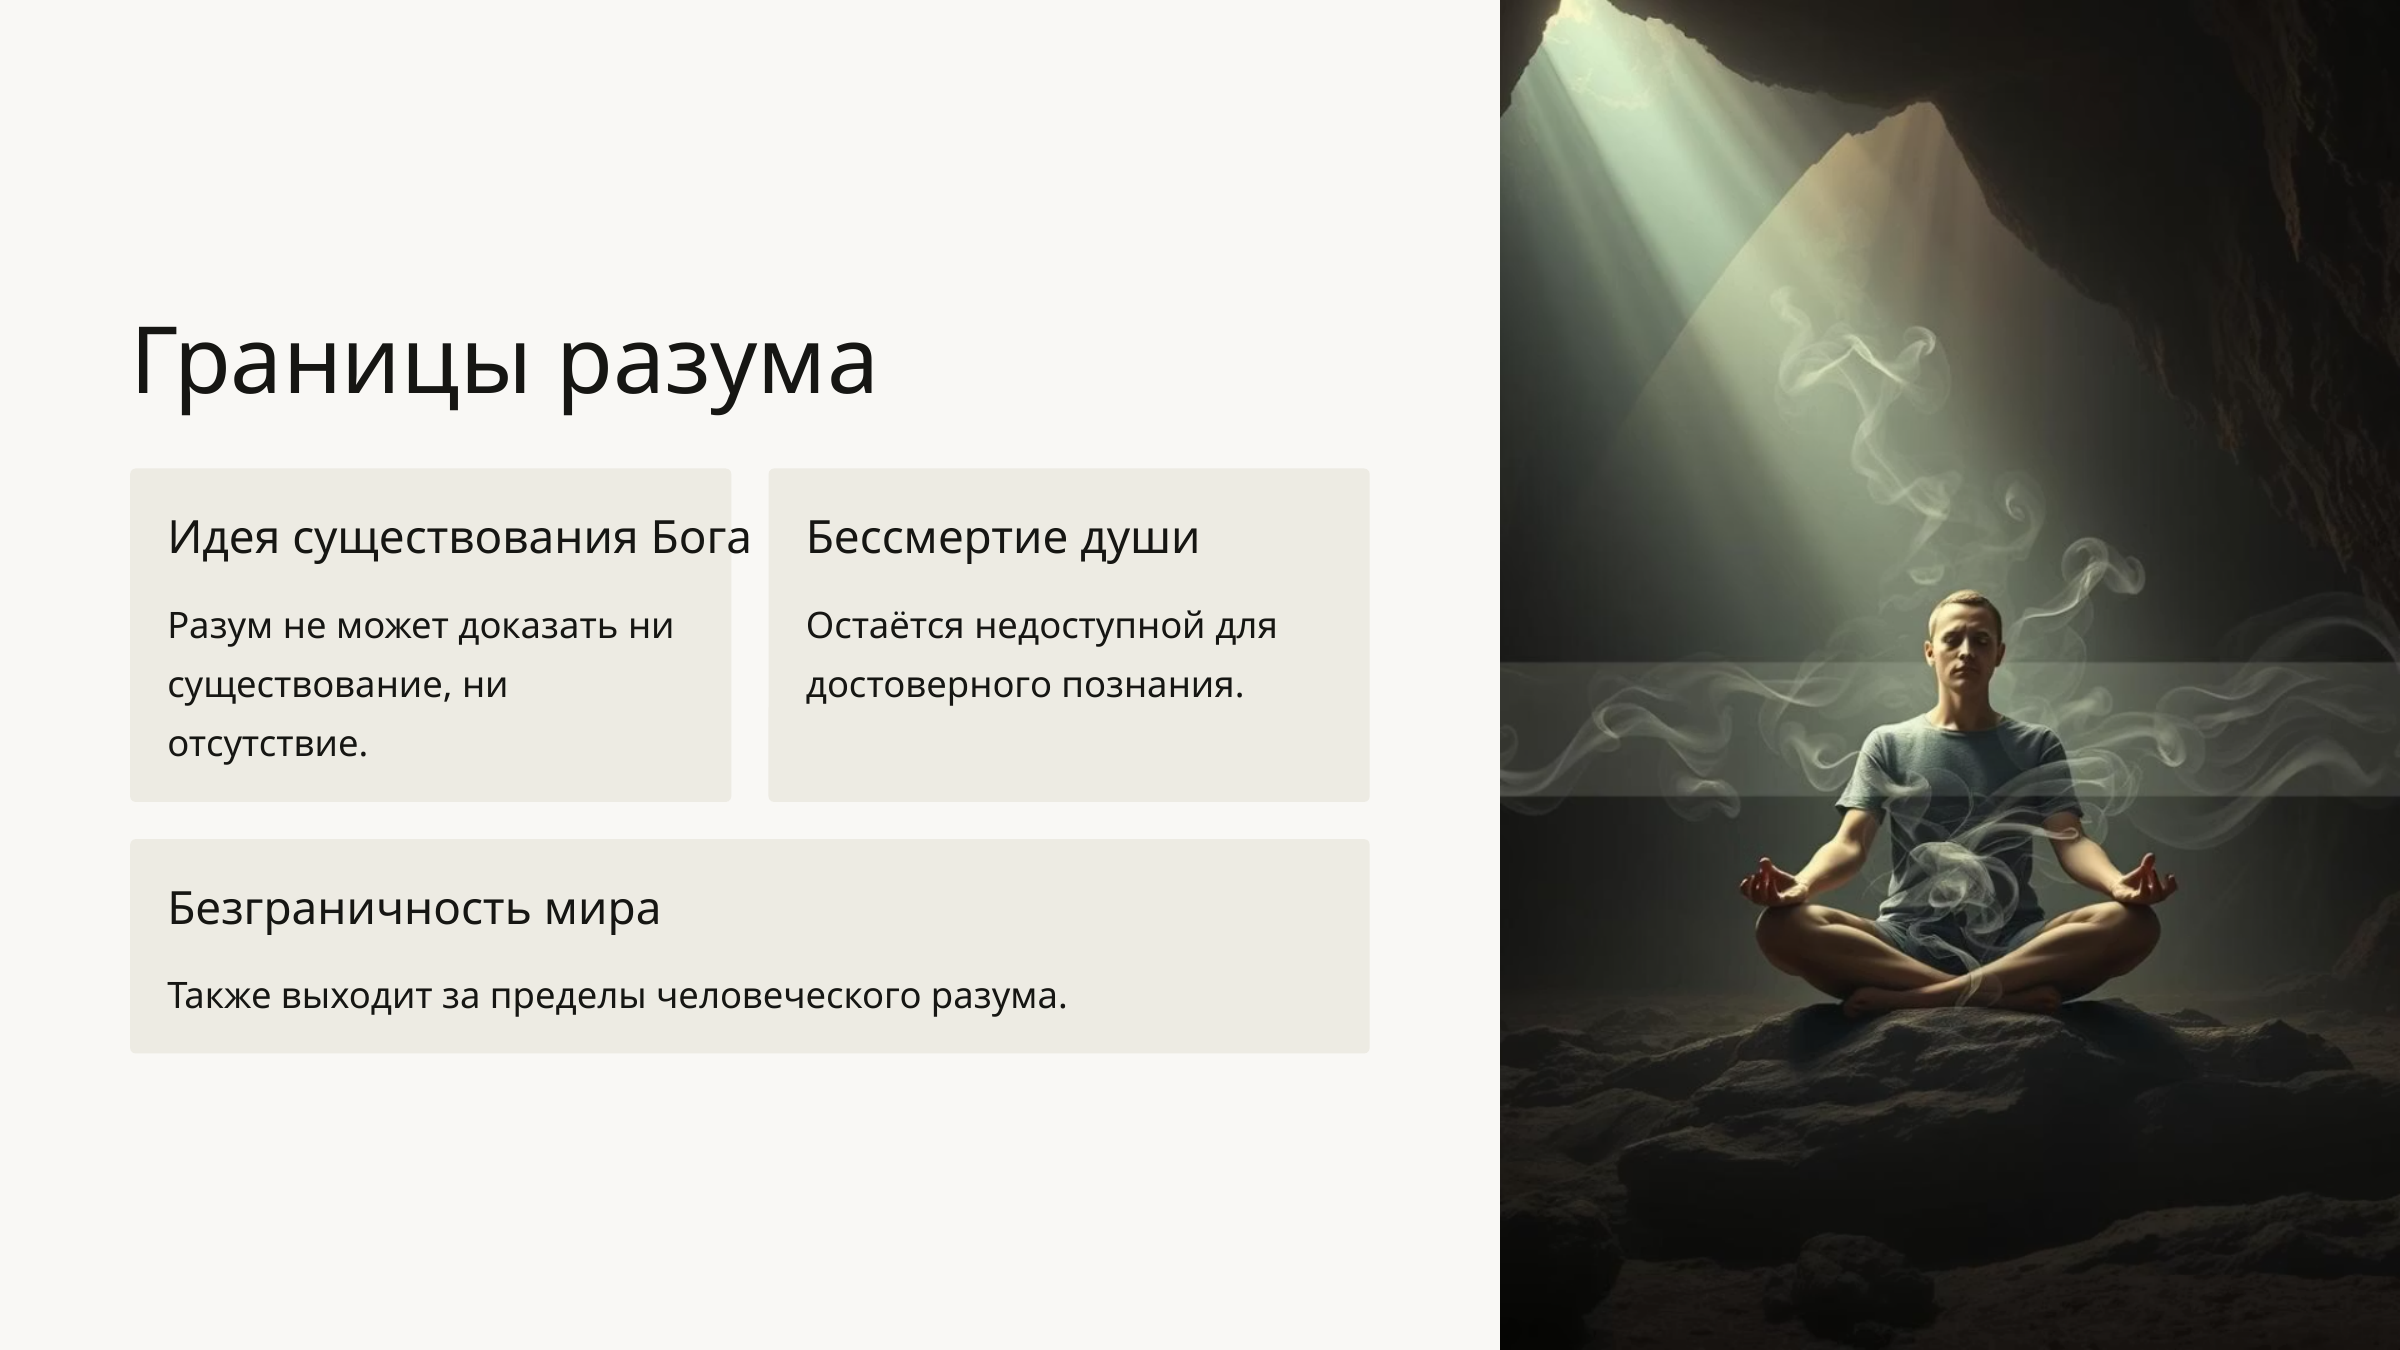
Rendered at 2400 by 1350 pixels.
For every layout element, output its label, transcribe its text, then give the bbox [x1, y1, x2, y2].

text_box Безграничность мира [167, 876, 665, 935]
picture [1499, 0, 2400, 1350]
text_box Также выходит за пределы человеческого разума. [167, 956, 1333, 1017]
text_box Идея существования Бога [167, 505, 633, 564]
text_box Остаётся недоступной для достоверного познания. [805, 586, 1333, 706]
text_box Границы разума [130, 296, 1061, 413]
text_box Разум не может доказать ни существование, ни отсутствие. [167, 586, 695, 765]
text_box [768, 468, 1370, 802]
text_box Бессмертие души [805, 505, 1271, 564]
text_box [130, 468, 732, 802]
text_box [130, 839, 1370, 1054]
